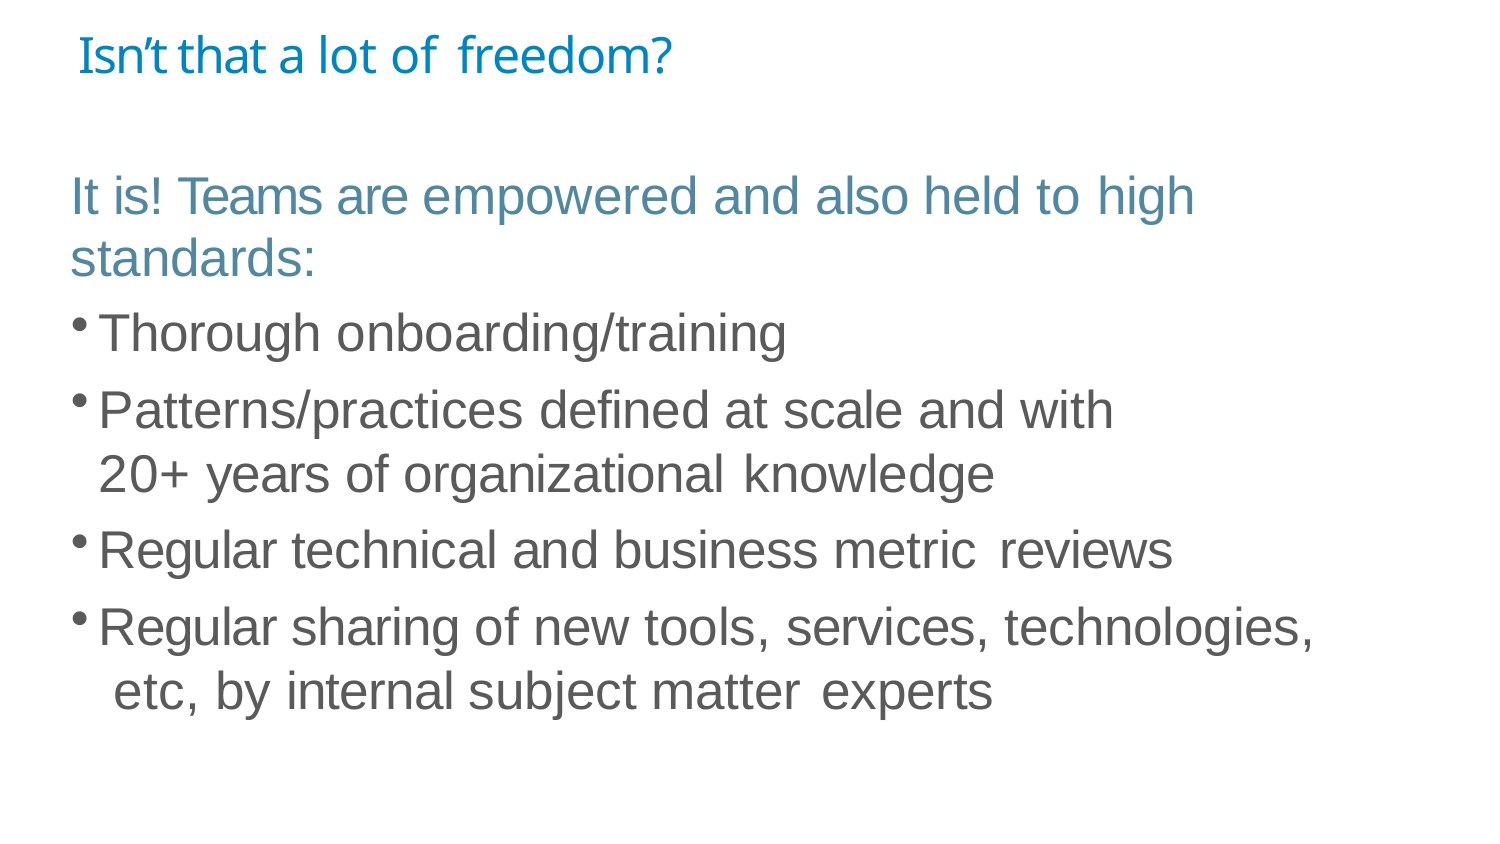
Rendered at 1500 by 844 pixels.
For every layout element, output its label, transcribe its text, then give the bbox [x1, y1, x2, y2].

text_box It is! Teams are empowered and also held to high standards: Thorough onboarding/training Patterns/practices defined at scale and with 20+ years of organizational knowledge Regular technical and business metric reviews Regular sharing of new tools, services, technologies, etc, by internal subject matter experts [69, 162, 1324, 721]
title Isn’t that a lot of freedom? [55, 15, 1072, 165]
